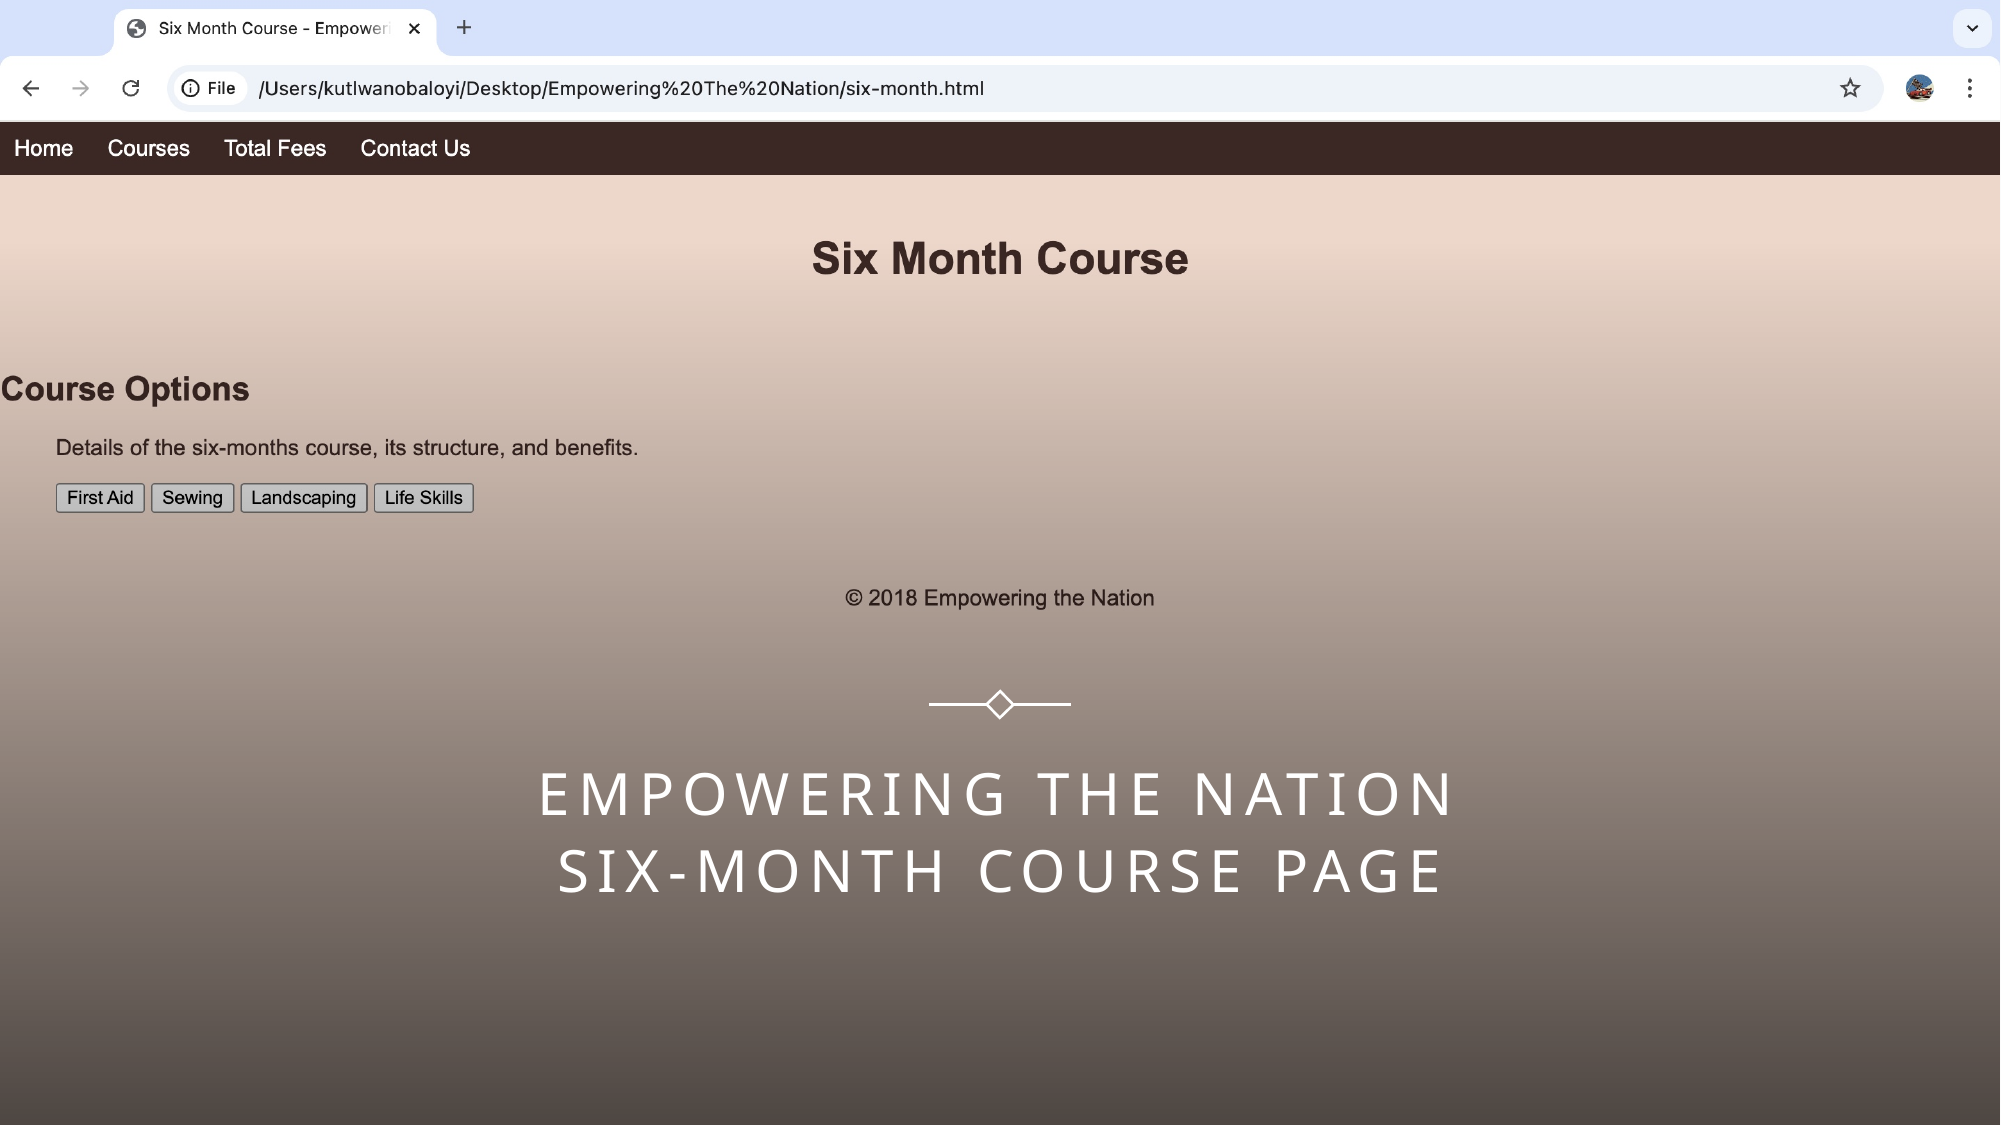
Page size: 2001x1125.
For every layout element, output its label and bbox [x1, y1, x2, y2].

text_box [928, 695, 1072, 715]
list [0, 0, 2000, 1125]
